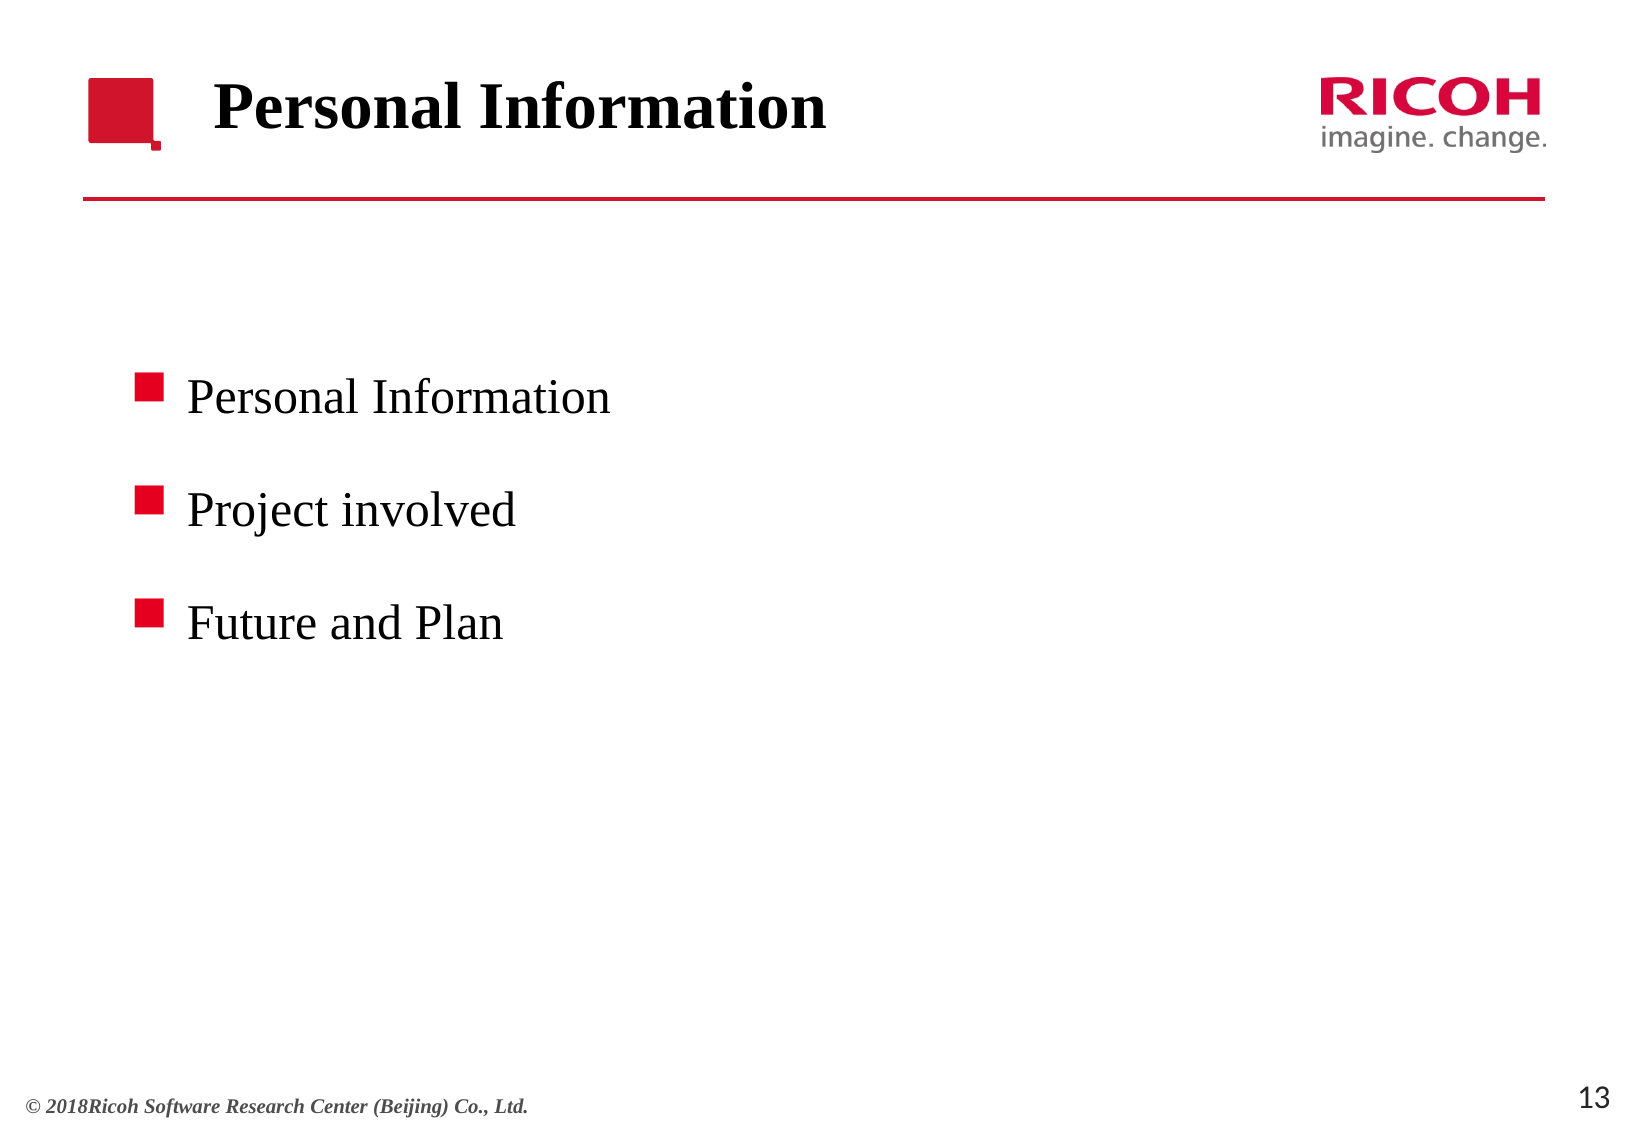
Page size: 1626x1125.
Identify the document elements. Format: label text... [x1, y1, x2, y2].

text_box © 2018Ricoh Software Research Center (Beijing) Co., Ltd. [10, 1084, 544, 1125]
picture [1321, 77, 1546, 153]
title Personal Information [198, 54, 1207, 161]
text_box 13 [1246, 1065, 1625, 1125]
list Personal Information Project involved Future and Plan [115, 326, 1301, 823]
